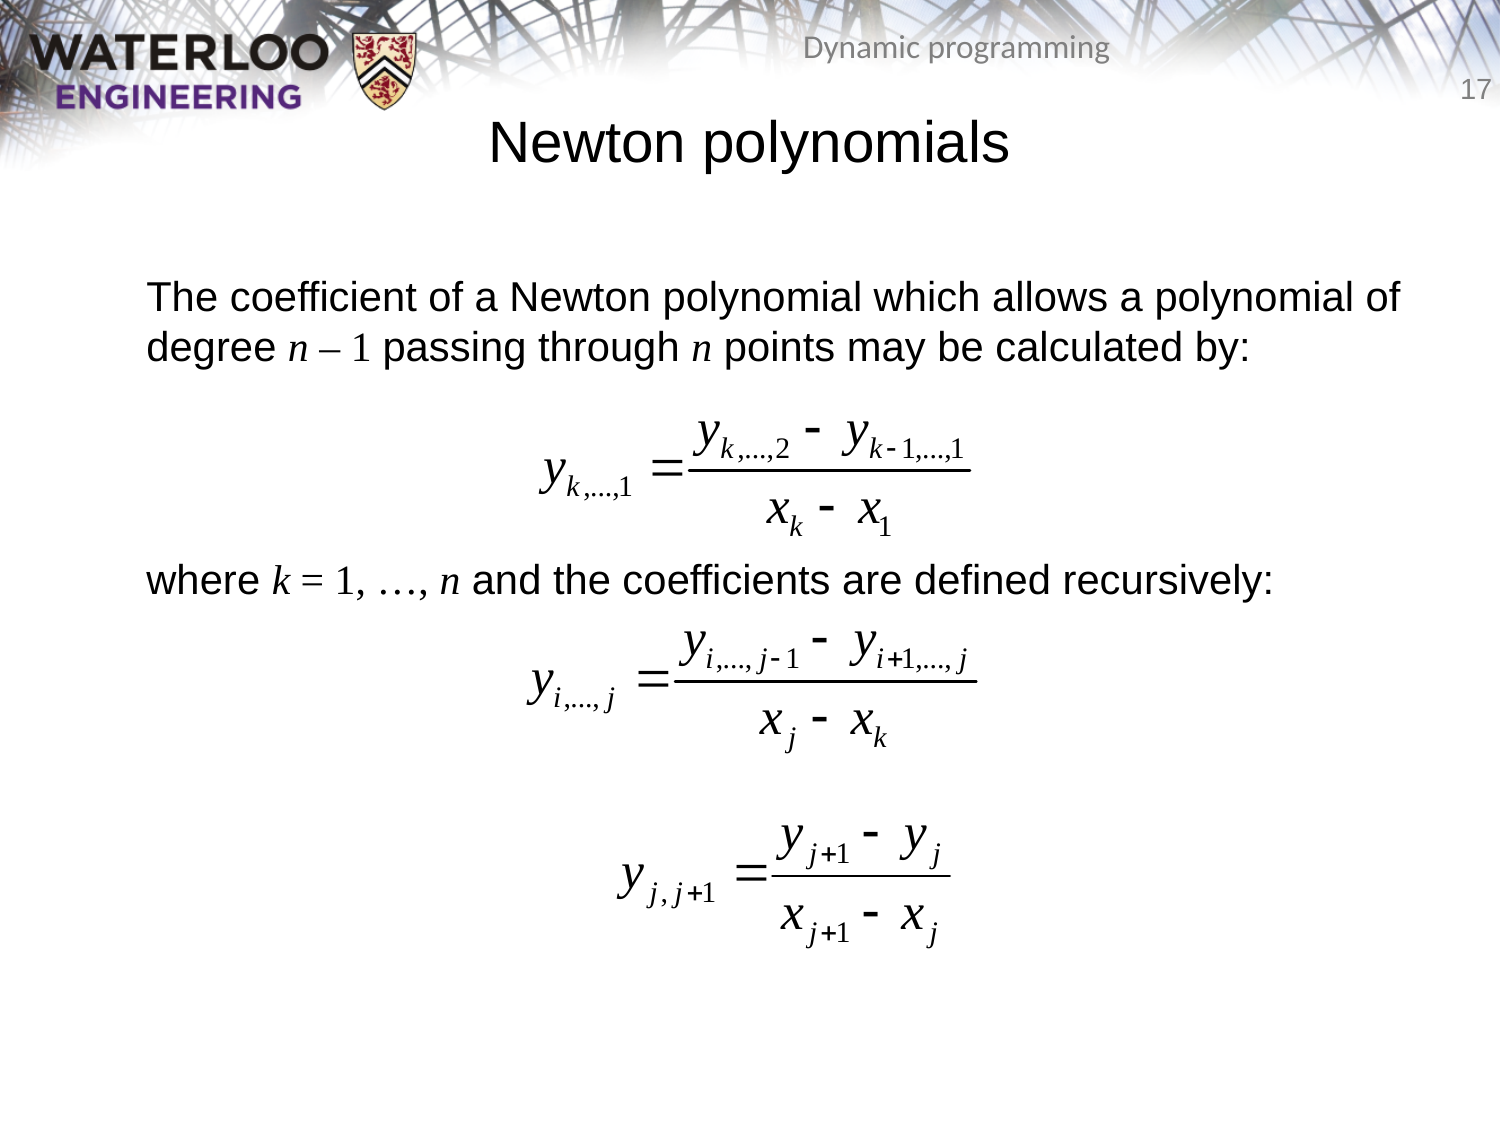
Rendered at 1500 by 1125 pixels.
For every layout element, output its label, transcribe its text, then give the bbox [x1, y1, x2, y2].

list The coefficient of a Newton polynomial which allows a polynomial of degree n – 1 passing through n points may be calculated by: where k = 1, …, n and the coefficients are defined recursively: [74, 262, 1426, 1006]
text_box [530, 396, 982, 548]
title Newton polynomials [74, 44, 1426, 233]
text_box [517, 603, 987, 764]
picture [0, 0, 1500, 1125]
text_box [608, 798, 961, 958]
